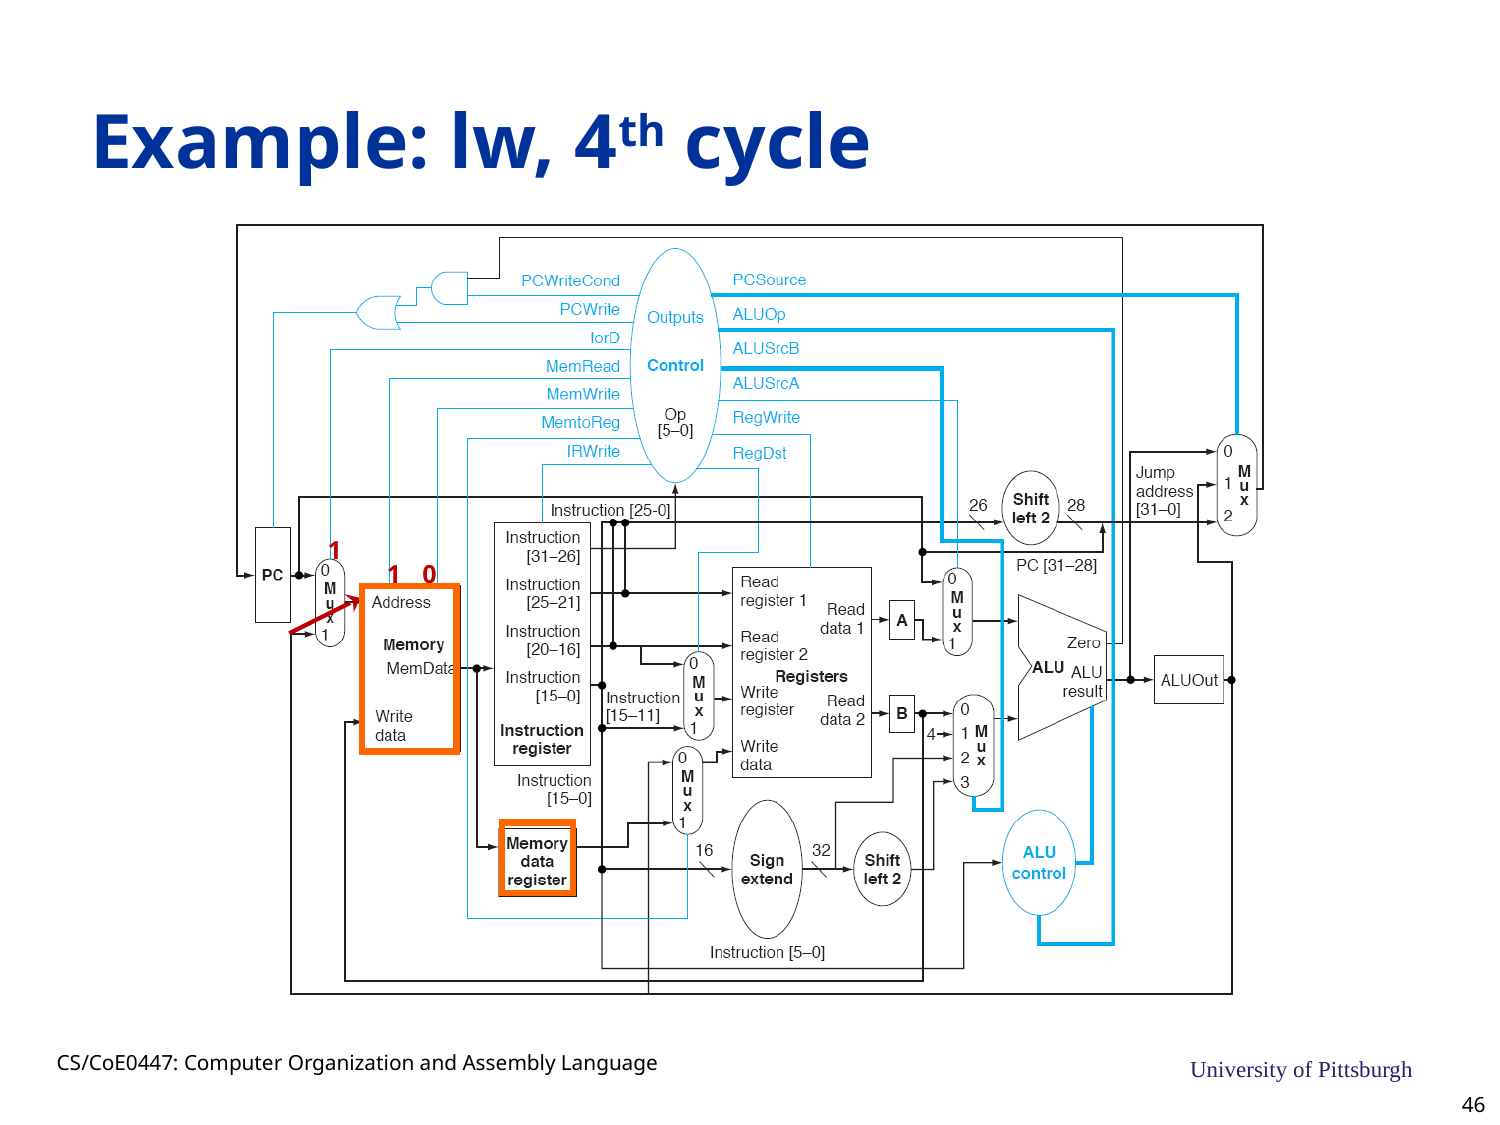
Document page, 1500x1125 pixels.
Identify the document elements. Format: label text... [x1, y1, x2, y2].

title Example: lw, 4th cycle [74, 44, 1426, 233]
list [220, 219, 1280, 1002]
